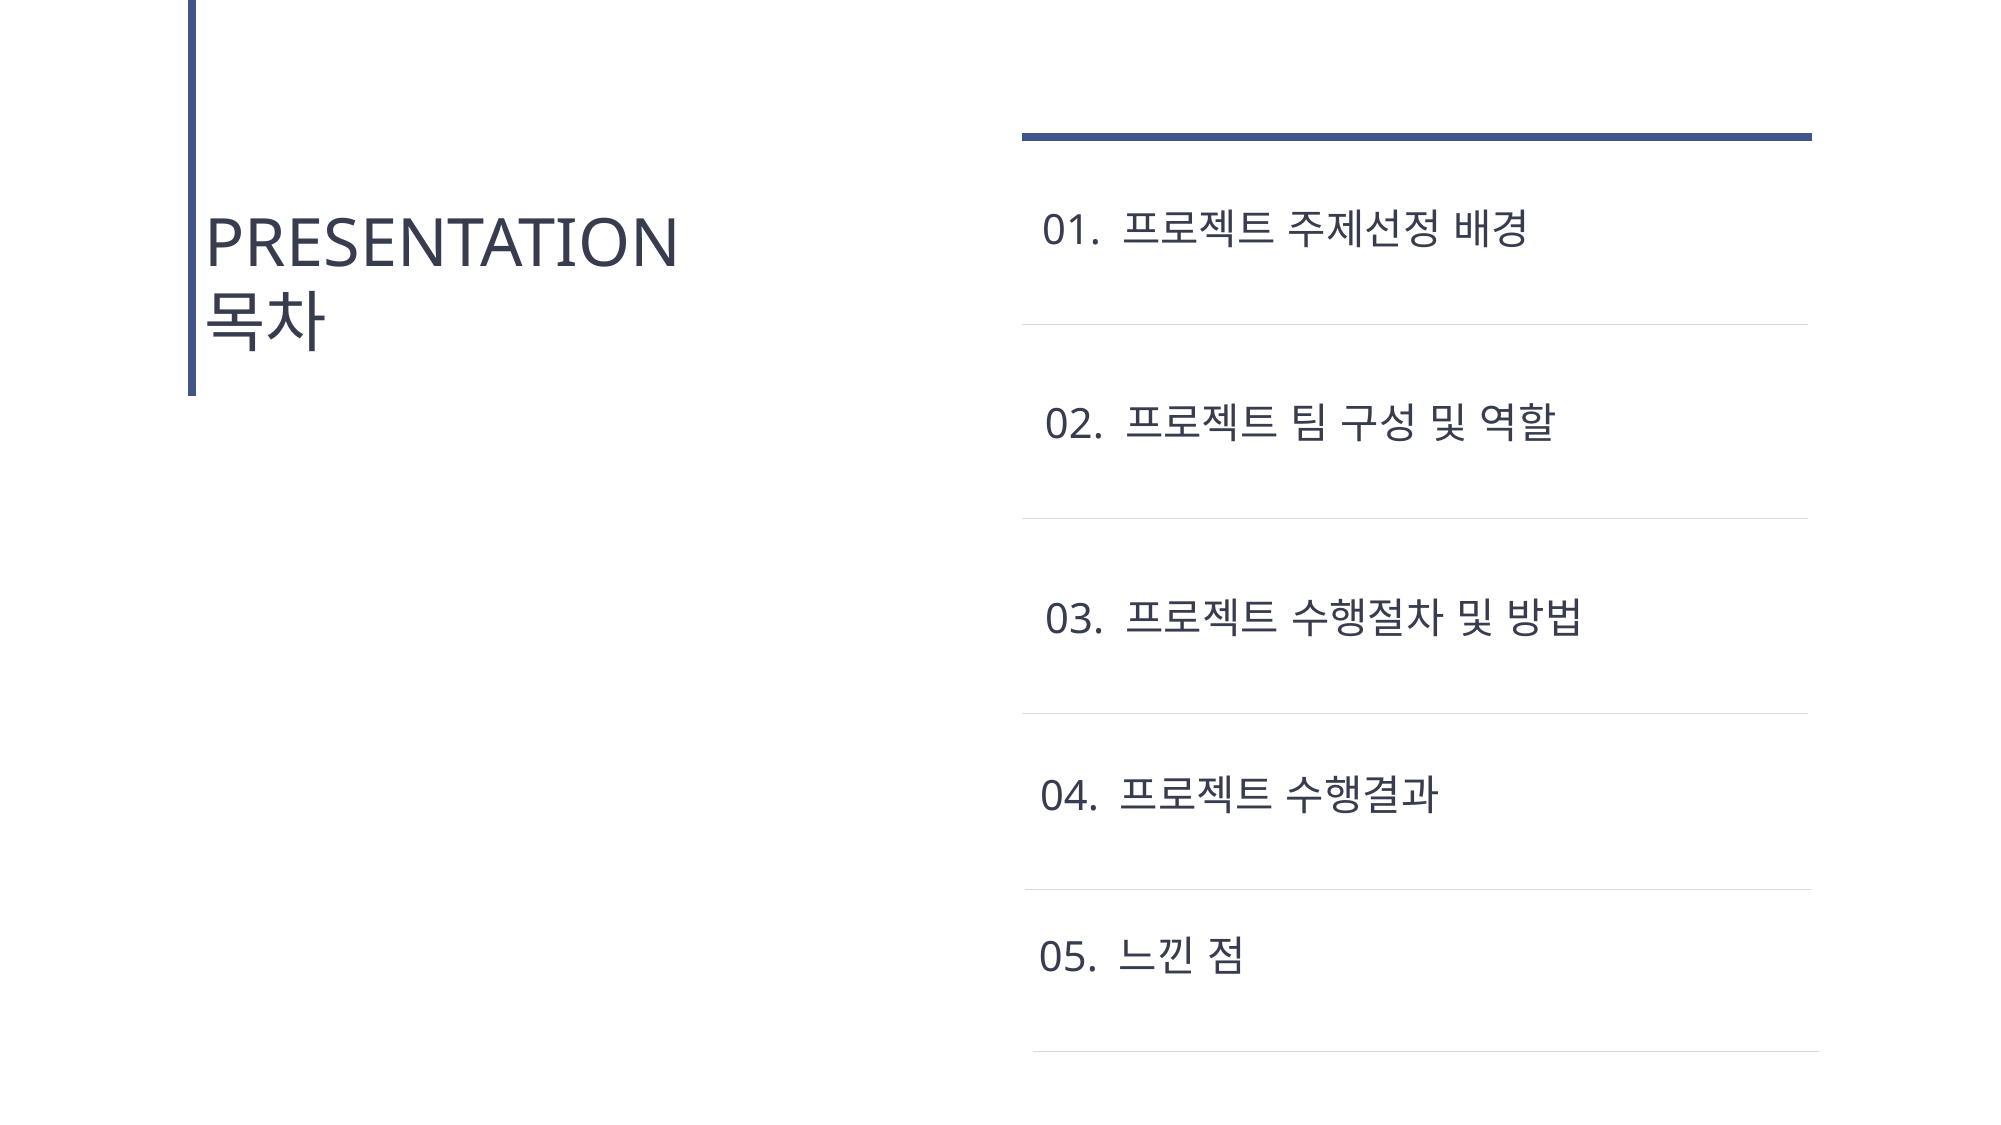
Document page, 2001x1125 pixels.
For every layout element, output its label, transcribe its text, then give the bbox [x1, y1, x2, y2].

text_box [187, 0, 197, 397]
text_box 03. 프로젝트 수행절차 및 방법 [1030, 584, 1599, 650]
text_box 01. 프로젝트 주제선정 배경 [1027, 195, 1546, 261]
text_box [1021, 132, 1813, 142]
text_box 02. 프로젝트 팀 구성 및 역할 [1030, 389, 1572, 455]
text_box 04. 프로젝트 수행결과 [1025, 761, 1455, 827]
text_box 05. 느낀 점 [1024, 922, 1262, 988]
text_box PRESENTATION 목차 [197, 191, 697, 367]
